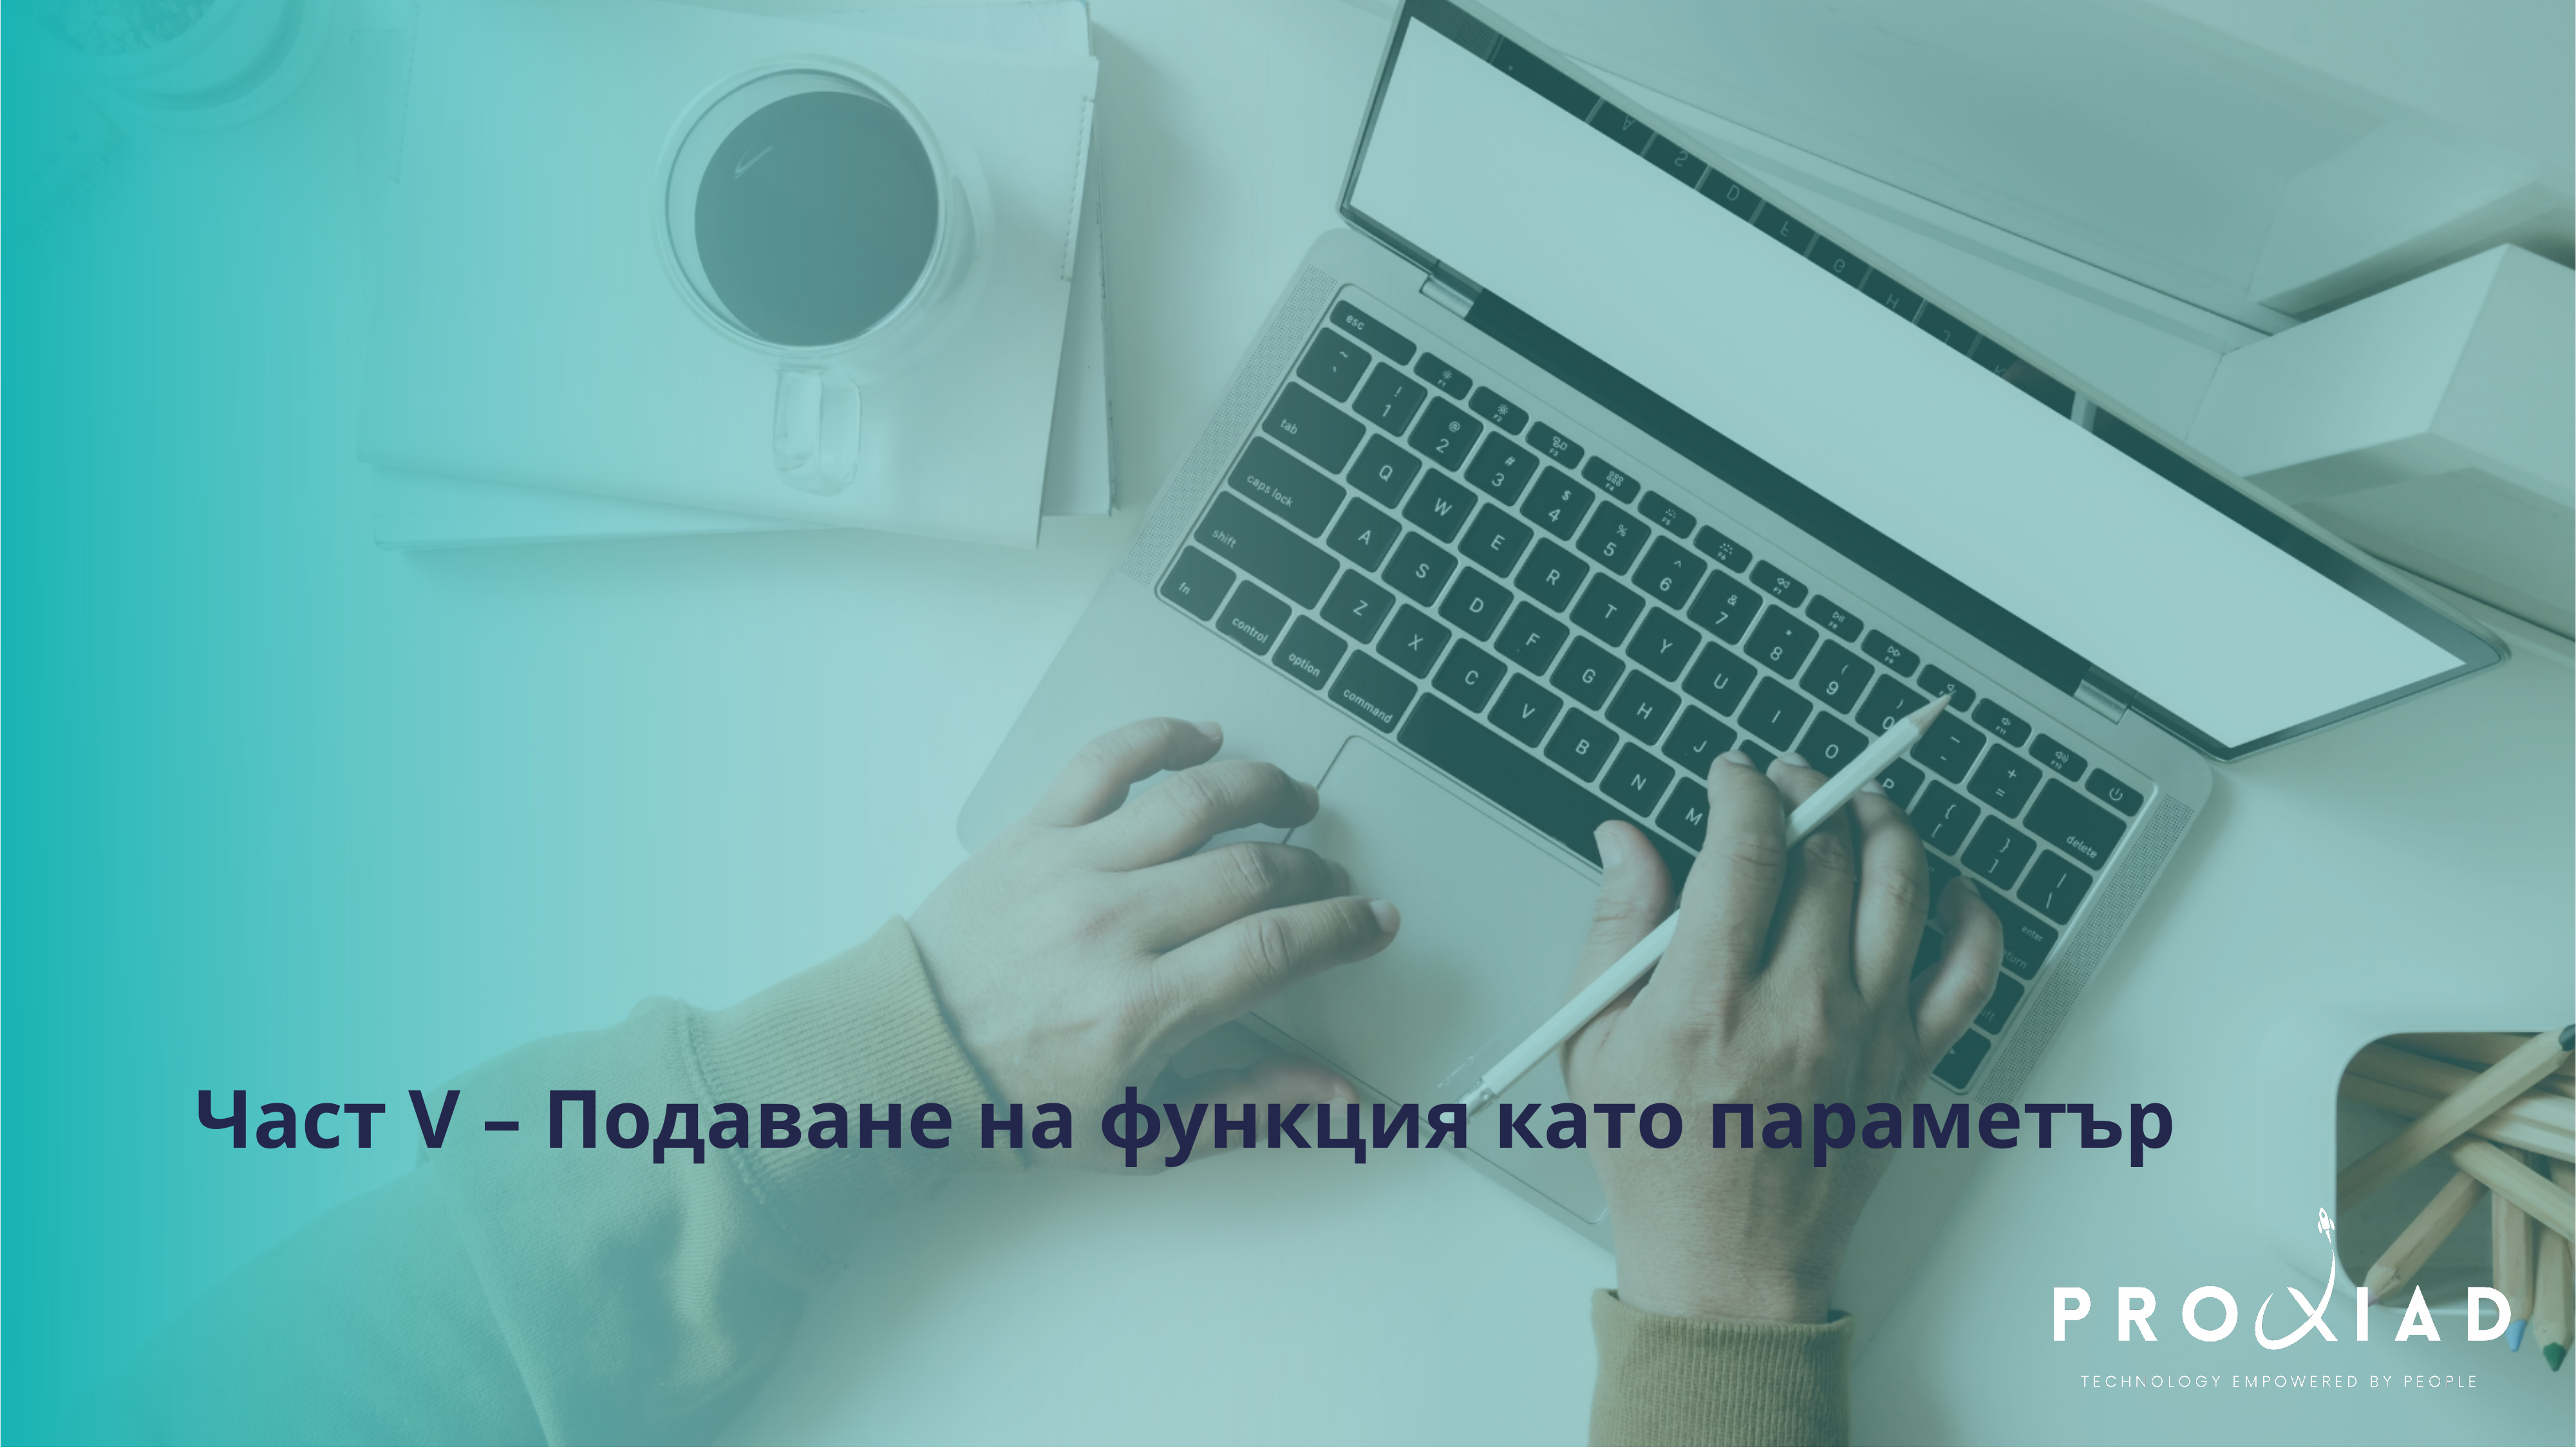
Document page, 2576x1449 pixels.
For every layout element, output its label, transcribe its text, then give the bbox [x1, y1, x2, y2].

picture [0, 0, 2576, 1447]
text_box Част V – Подаване на функция като параметър [185, 1074, 2254, 1280]
